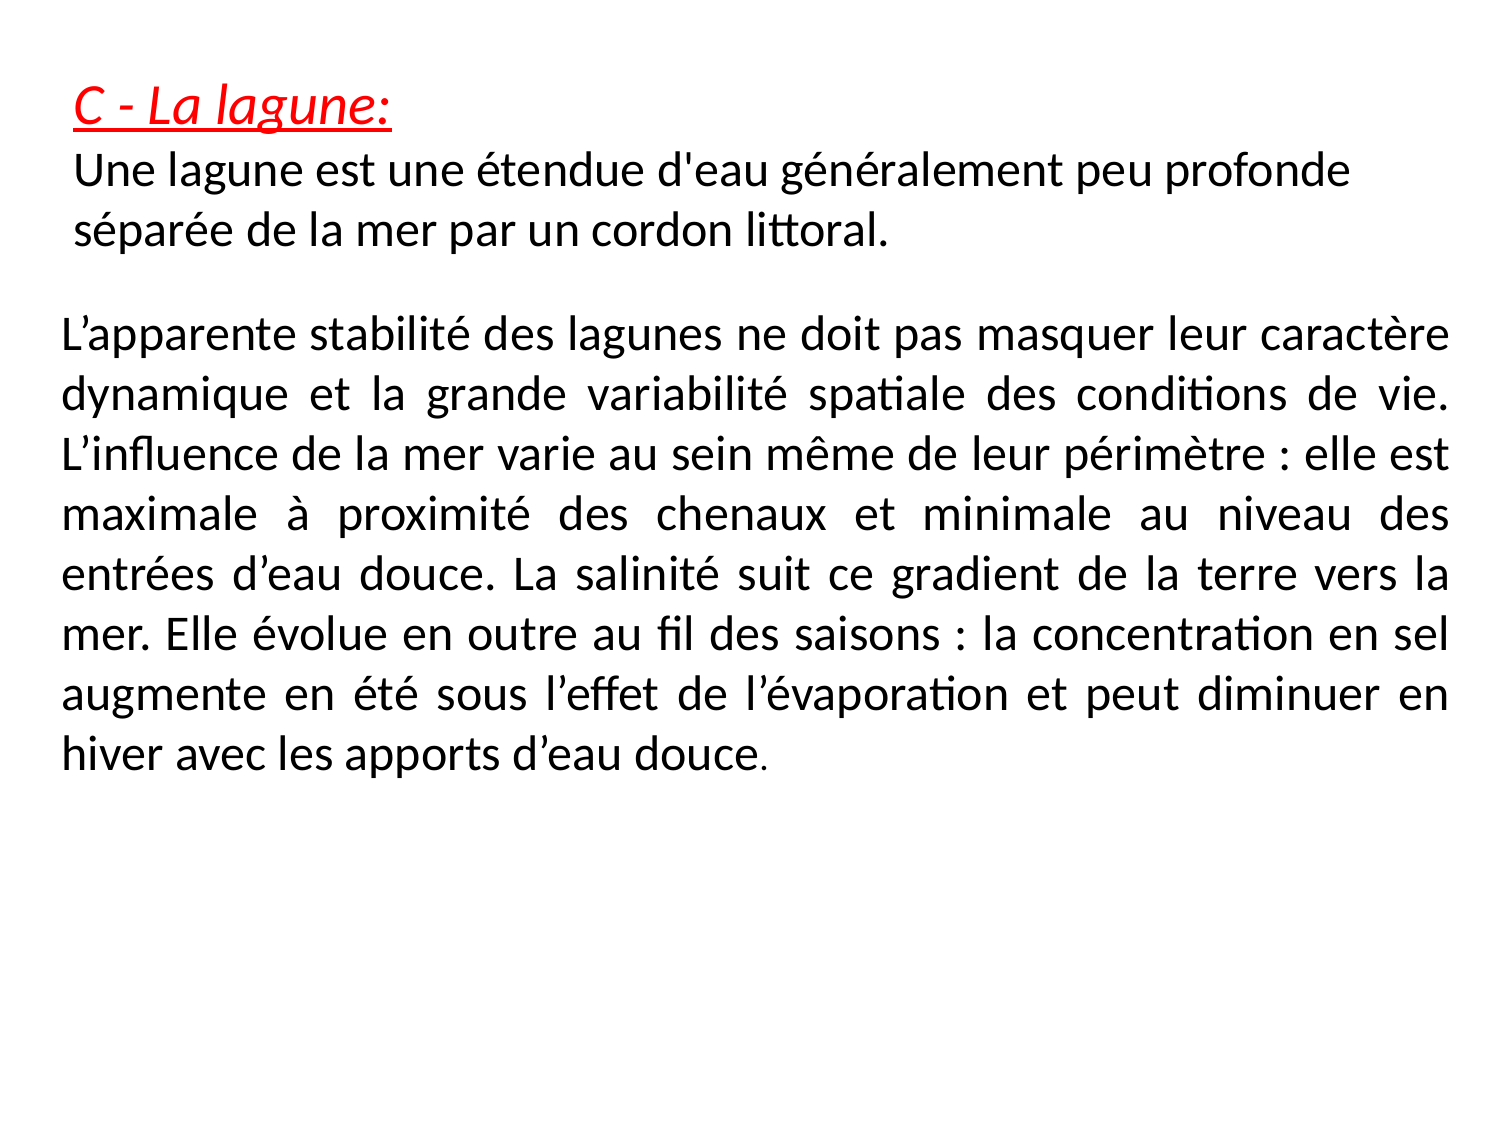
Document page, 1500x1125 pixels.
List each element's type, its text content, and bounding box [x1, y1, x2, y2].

text_box L’apparente stabilité des lagunes ne doit pas masquer leur caractère dynamique et la grande variabilité spatiale des conditions de vie. L’influence de la mer varie au sein même de leur périmètre : elle est maximale à proximité des chenaux et minimale au niveau des entrées d’eau douce. La salinité suit ce gradient de la terre vers la mer. Elle évolue en outre au fil des saisons : la concentration en sel augmente en été sous l’effet de l’évaporation et peut diminuer en hiver avec les apports d’eau douce. [46, 292, 1465, 788]
text_box C - La lagune: Une lagune est une étendue d'eau généralement peu profonde séparée de la mer par un cordon littoral. [58, 58, 1453, 264]
